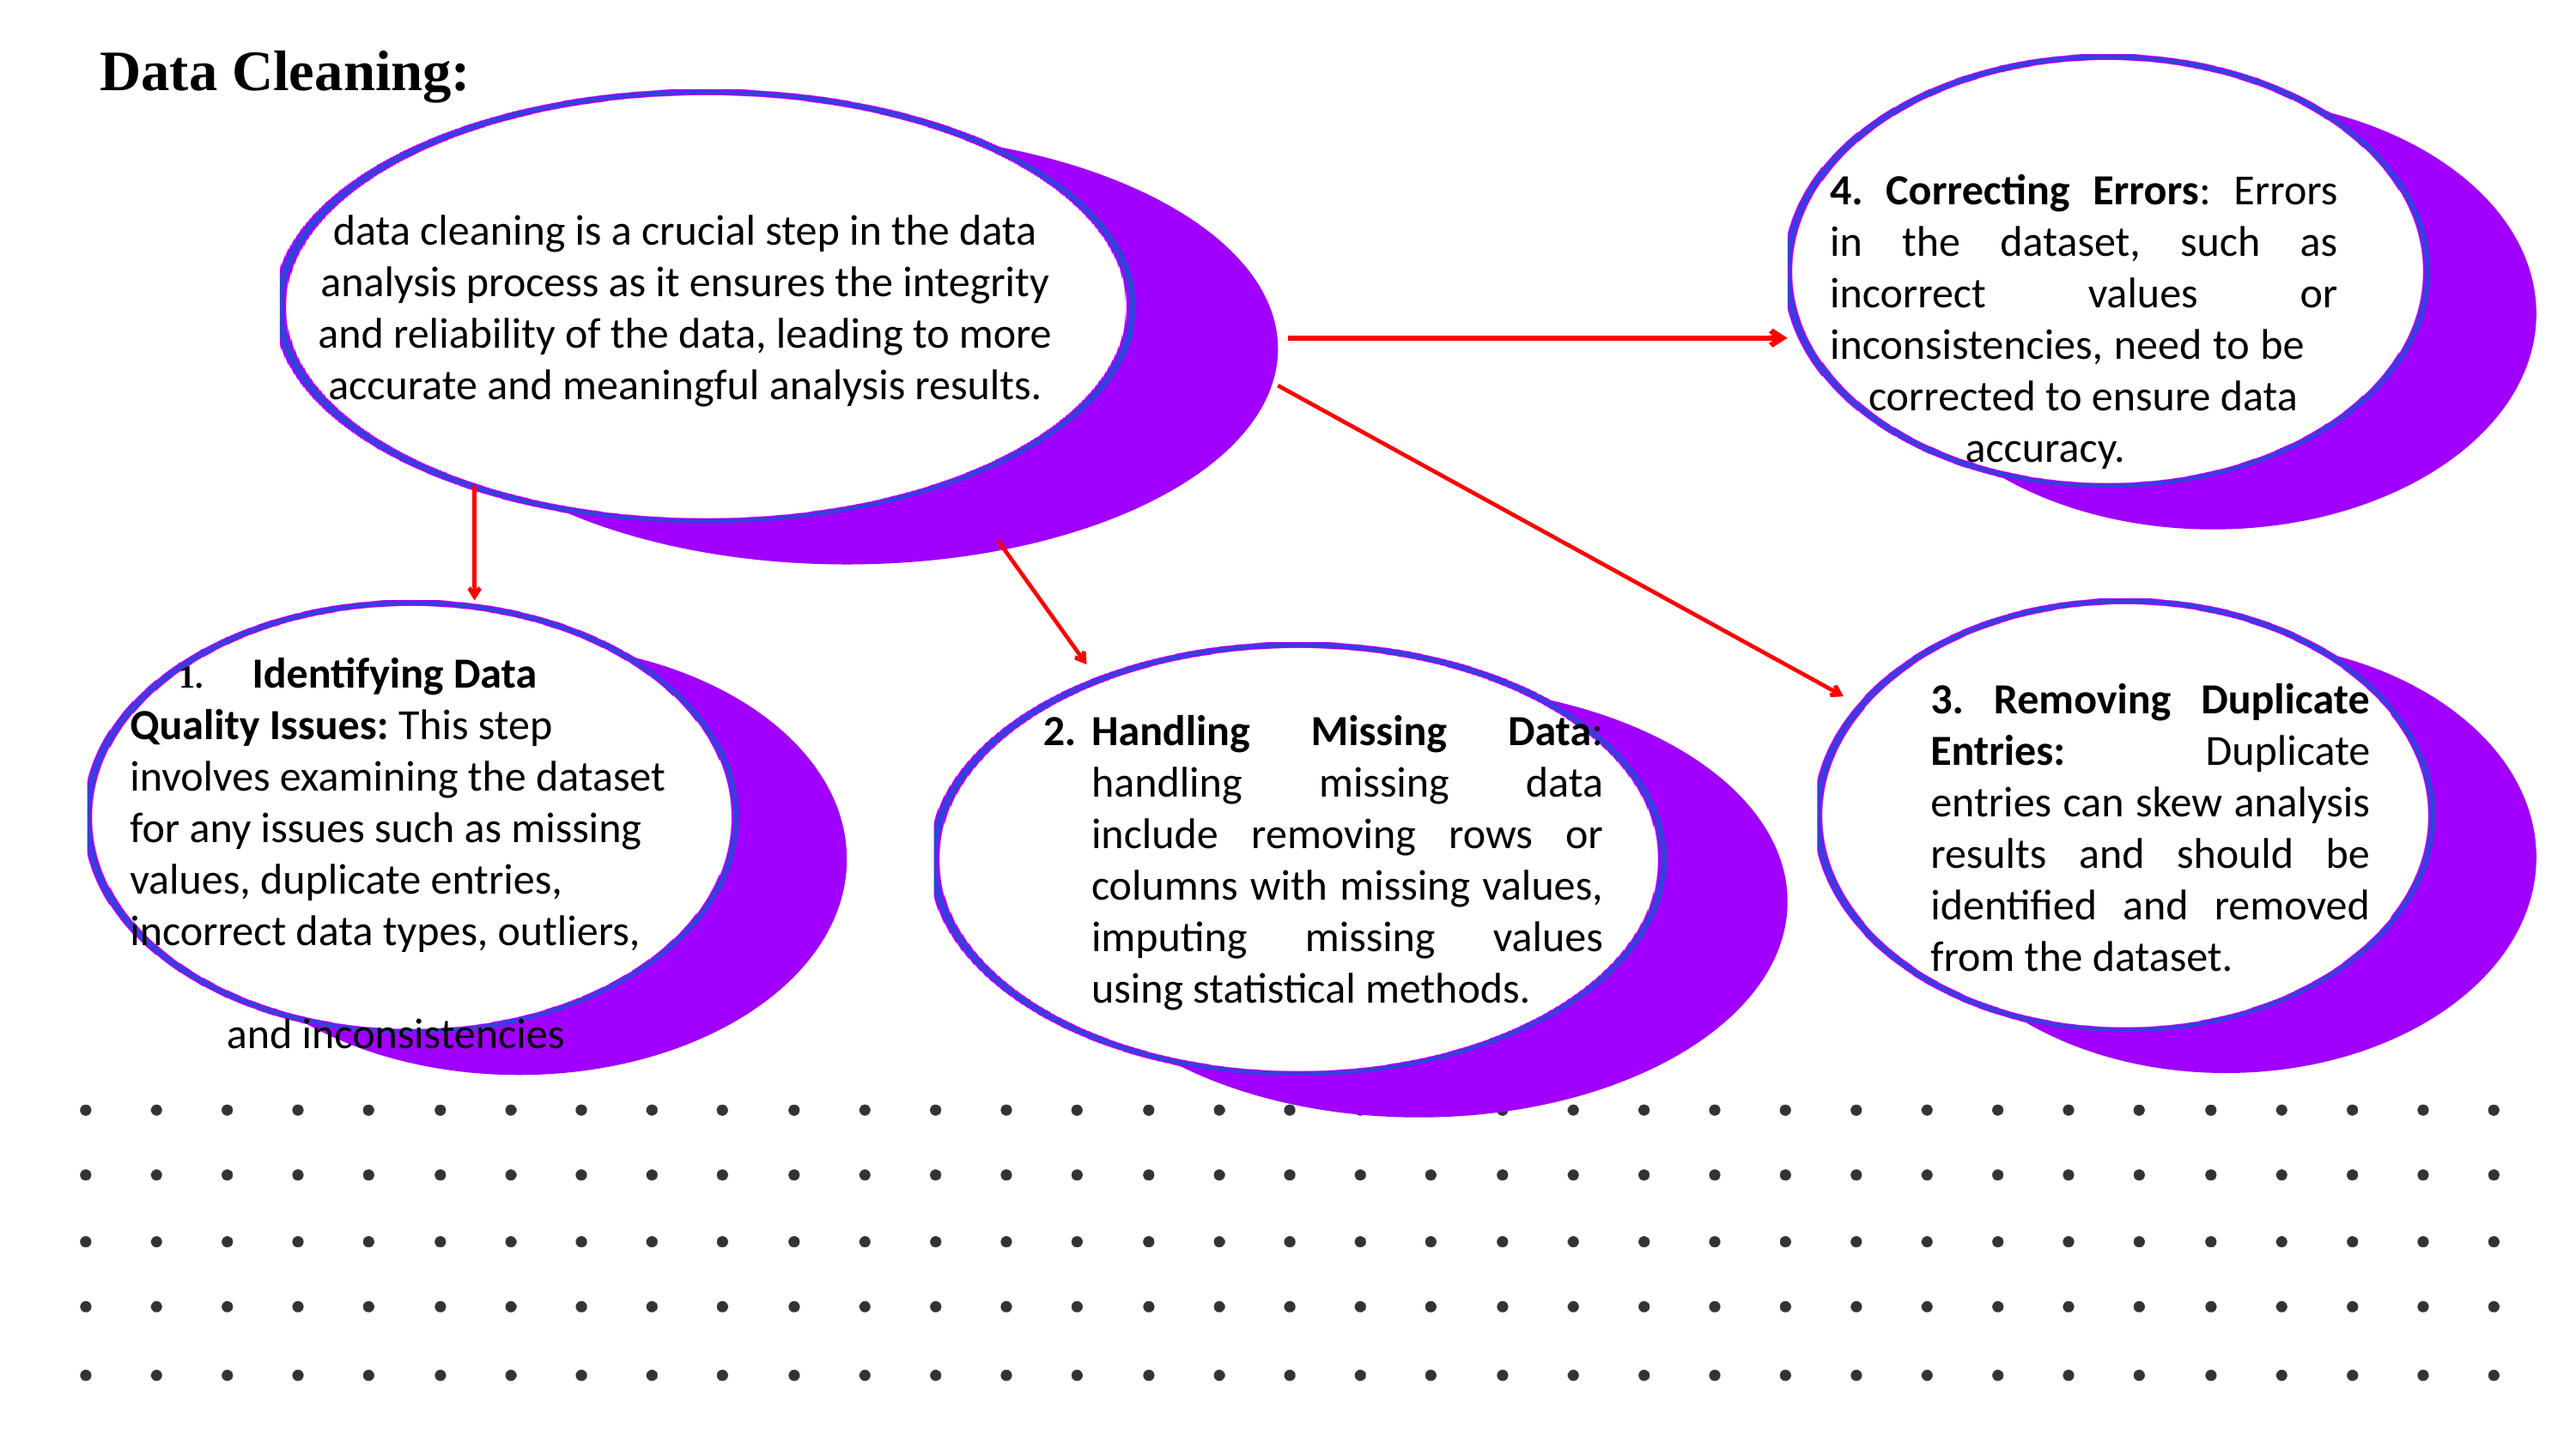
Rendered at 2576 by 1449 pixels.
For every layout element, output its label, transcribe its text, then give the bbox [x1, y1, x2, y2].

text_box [933, 642, 1788, 1118]
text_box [1278, 385, 1844, 697]
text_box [87, 600, 848, 1076]
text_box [1787, 54, 2537, 530]
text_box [279, 89, 1279, 565]
text_box Data Cleaning: [72, 27, 824, 108]
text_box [998, 540, 1087, 665]
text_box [1817, 597, 2537, 1074]
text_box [72, 1099, 2504, 1385]
